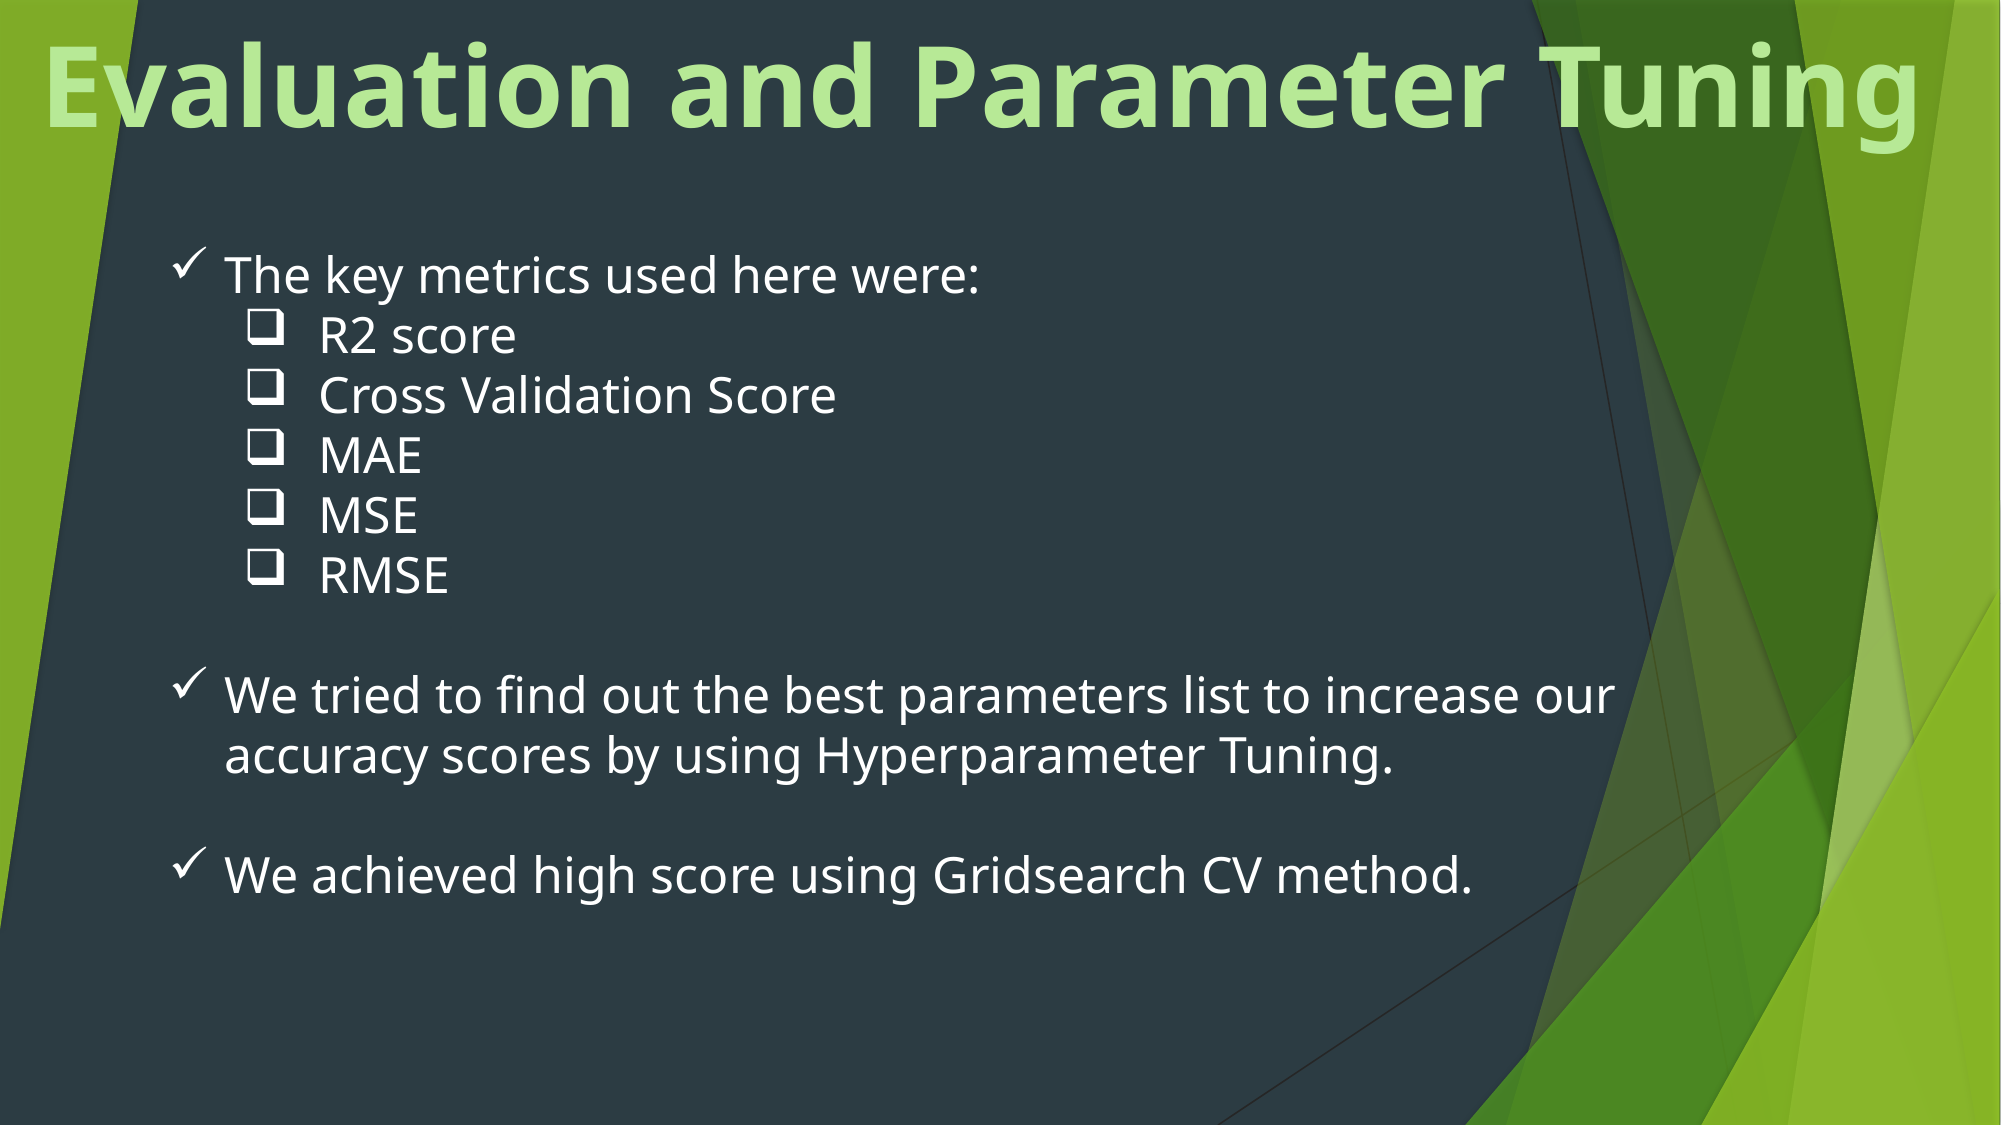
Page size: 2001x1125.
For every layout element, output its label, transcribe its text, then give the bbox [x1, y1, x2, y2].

text_box The key metrics used here were: R2 score Cross Validation Score MAE MSE RMSE We tried to find out the best parameters list to increase our accuracy scores by using Hyperparameter Tuning. We achieved high score using Gridsearch CV method. [153, 236, 1797, 912]
text_box Evaluation and Parameter Tuning [25, 7, 1941, 158]
